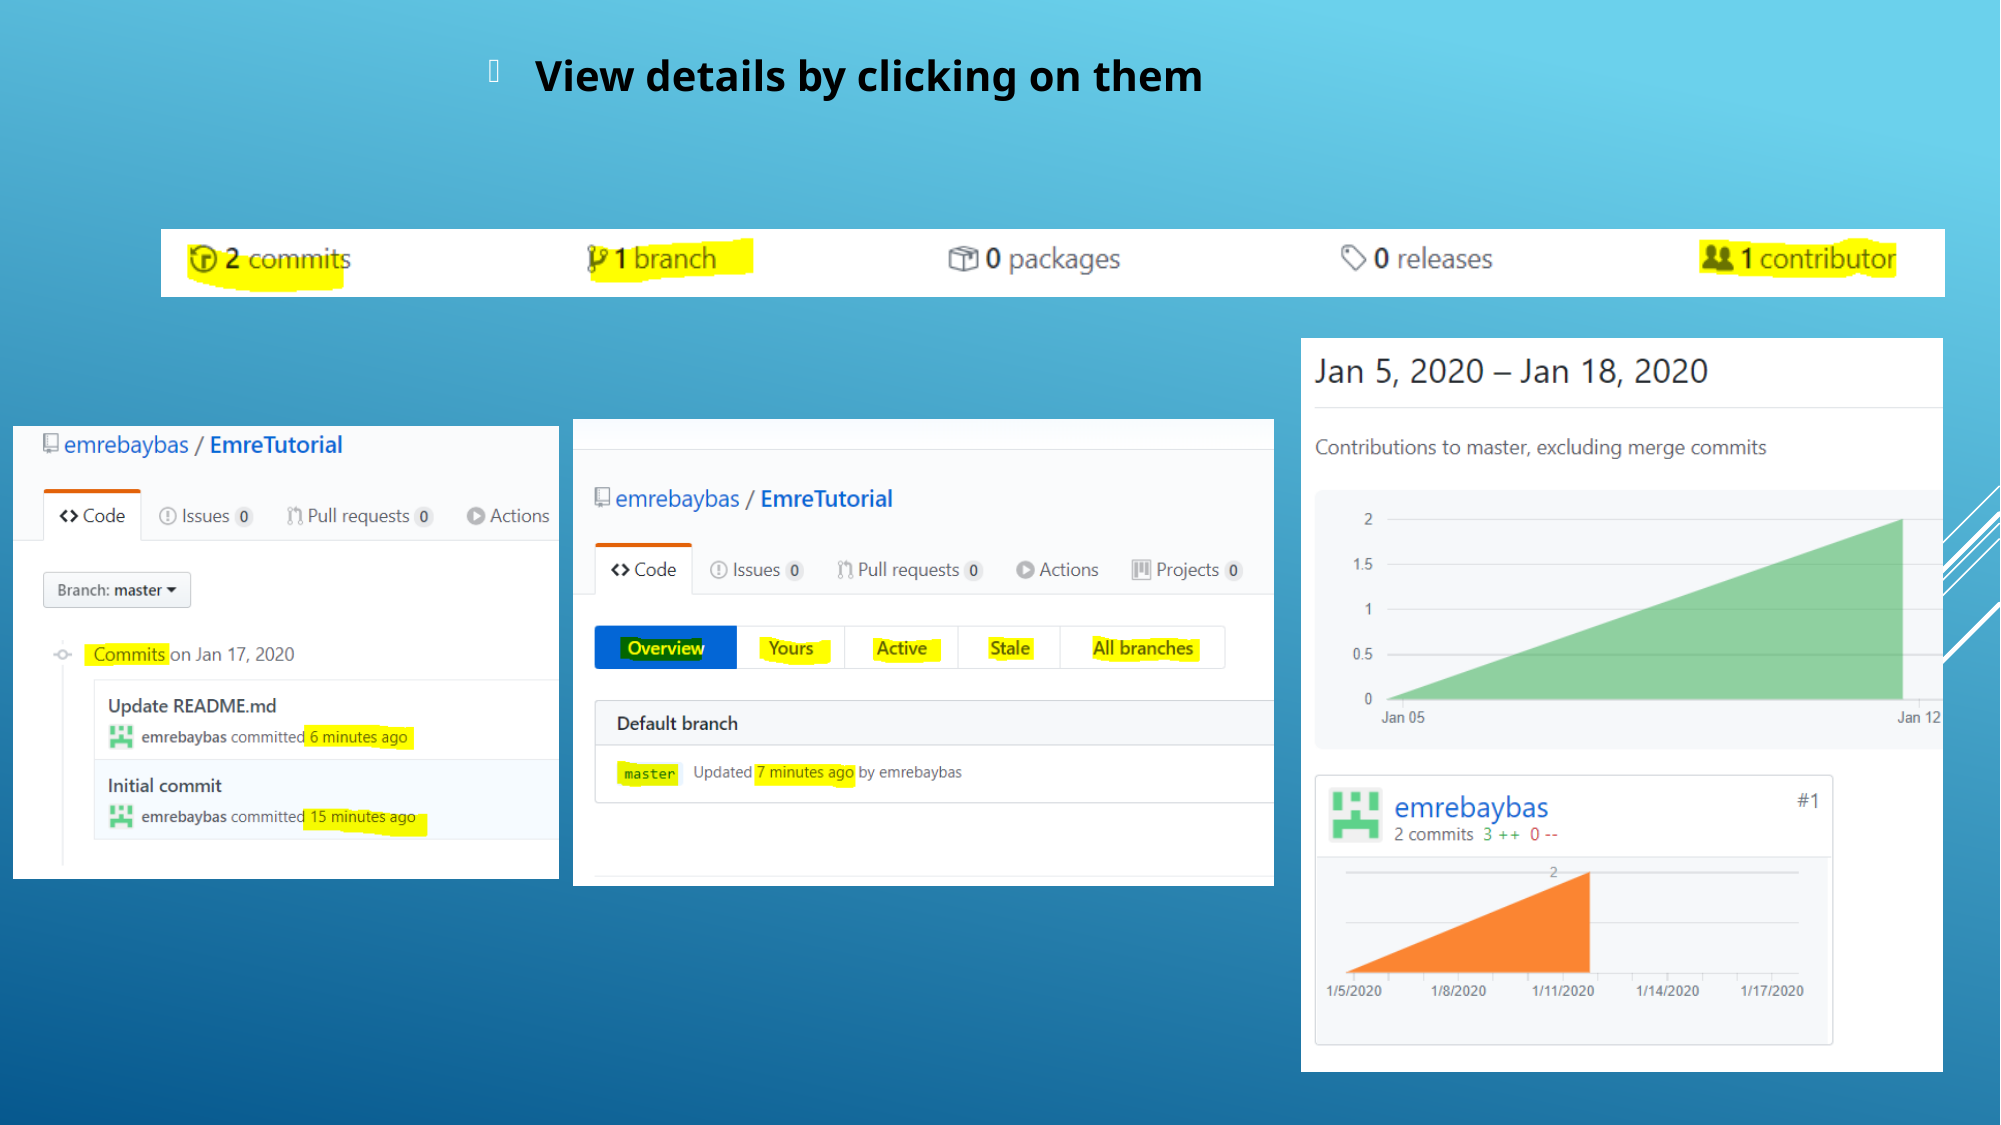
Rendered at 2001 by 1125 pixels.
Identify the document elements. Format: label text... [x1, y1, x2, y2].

picture [1301, 338, 1943, 1072]
list View details by clicking on them [473, 36, 1260, 113]
picture [13, 425, 560, 880]
picture [161, 228, 1945, 297]
picture [572, 419, 1274, 886]
